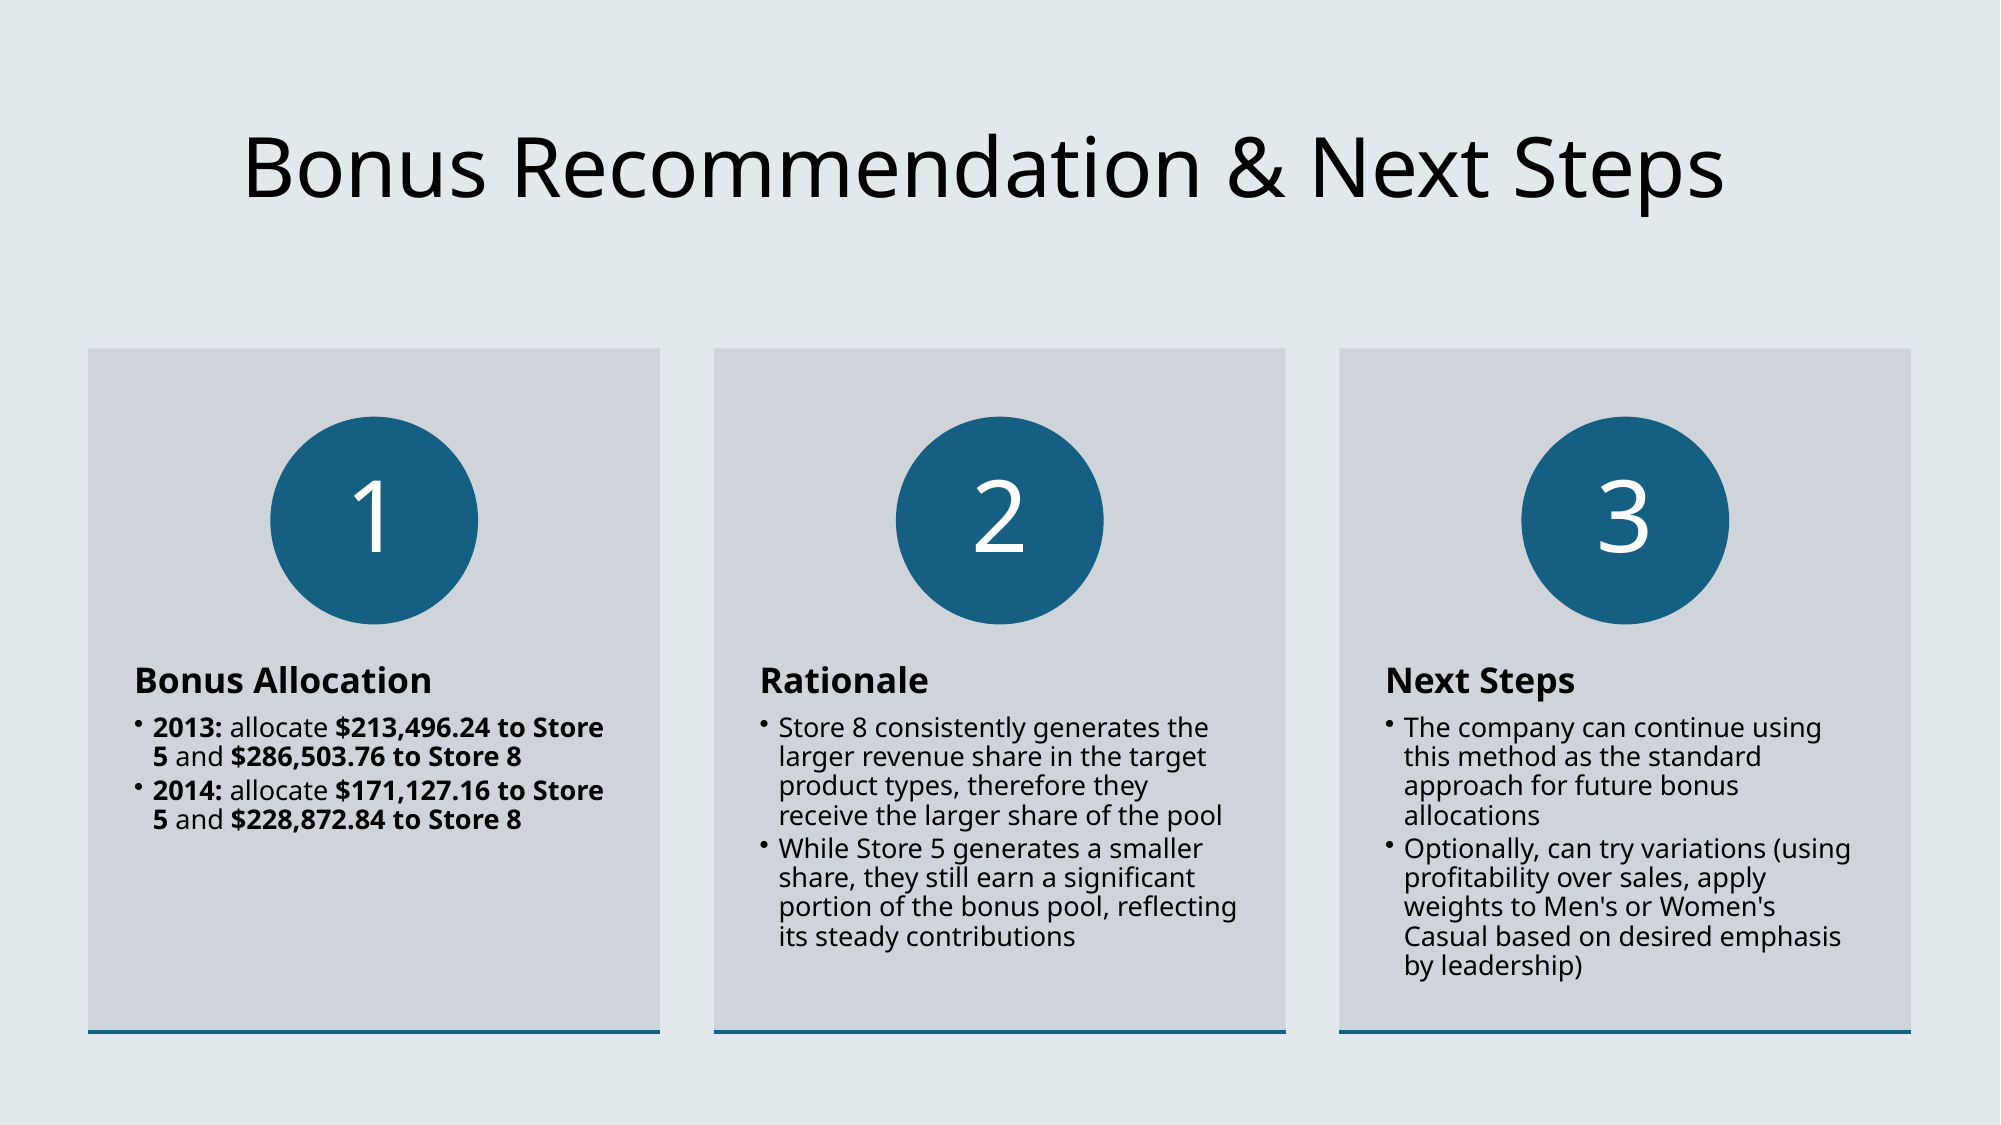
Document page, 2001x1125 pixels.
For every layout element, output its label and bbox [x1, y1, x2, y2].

list [89, 349, 1911, 1033]
text_box [0, 0, 2000, 1125]
